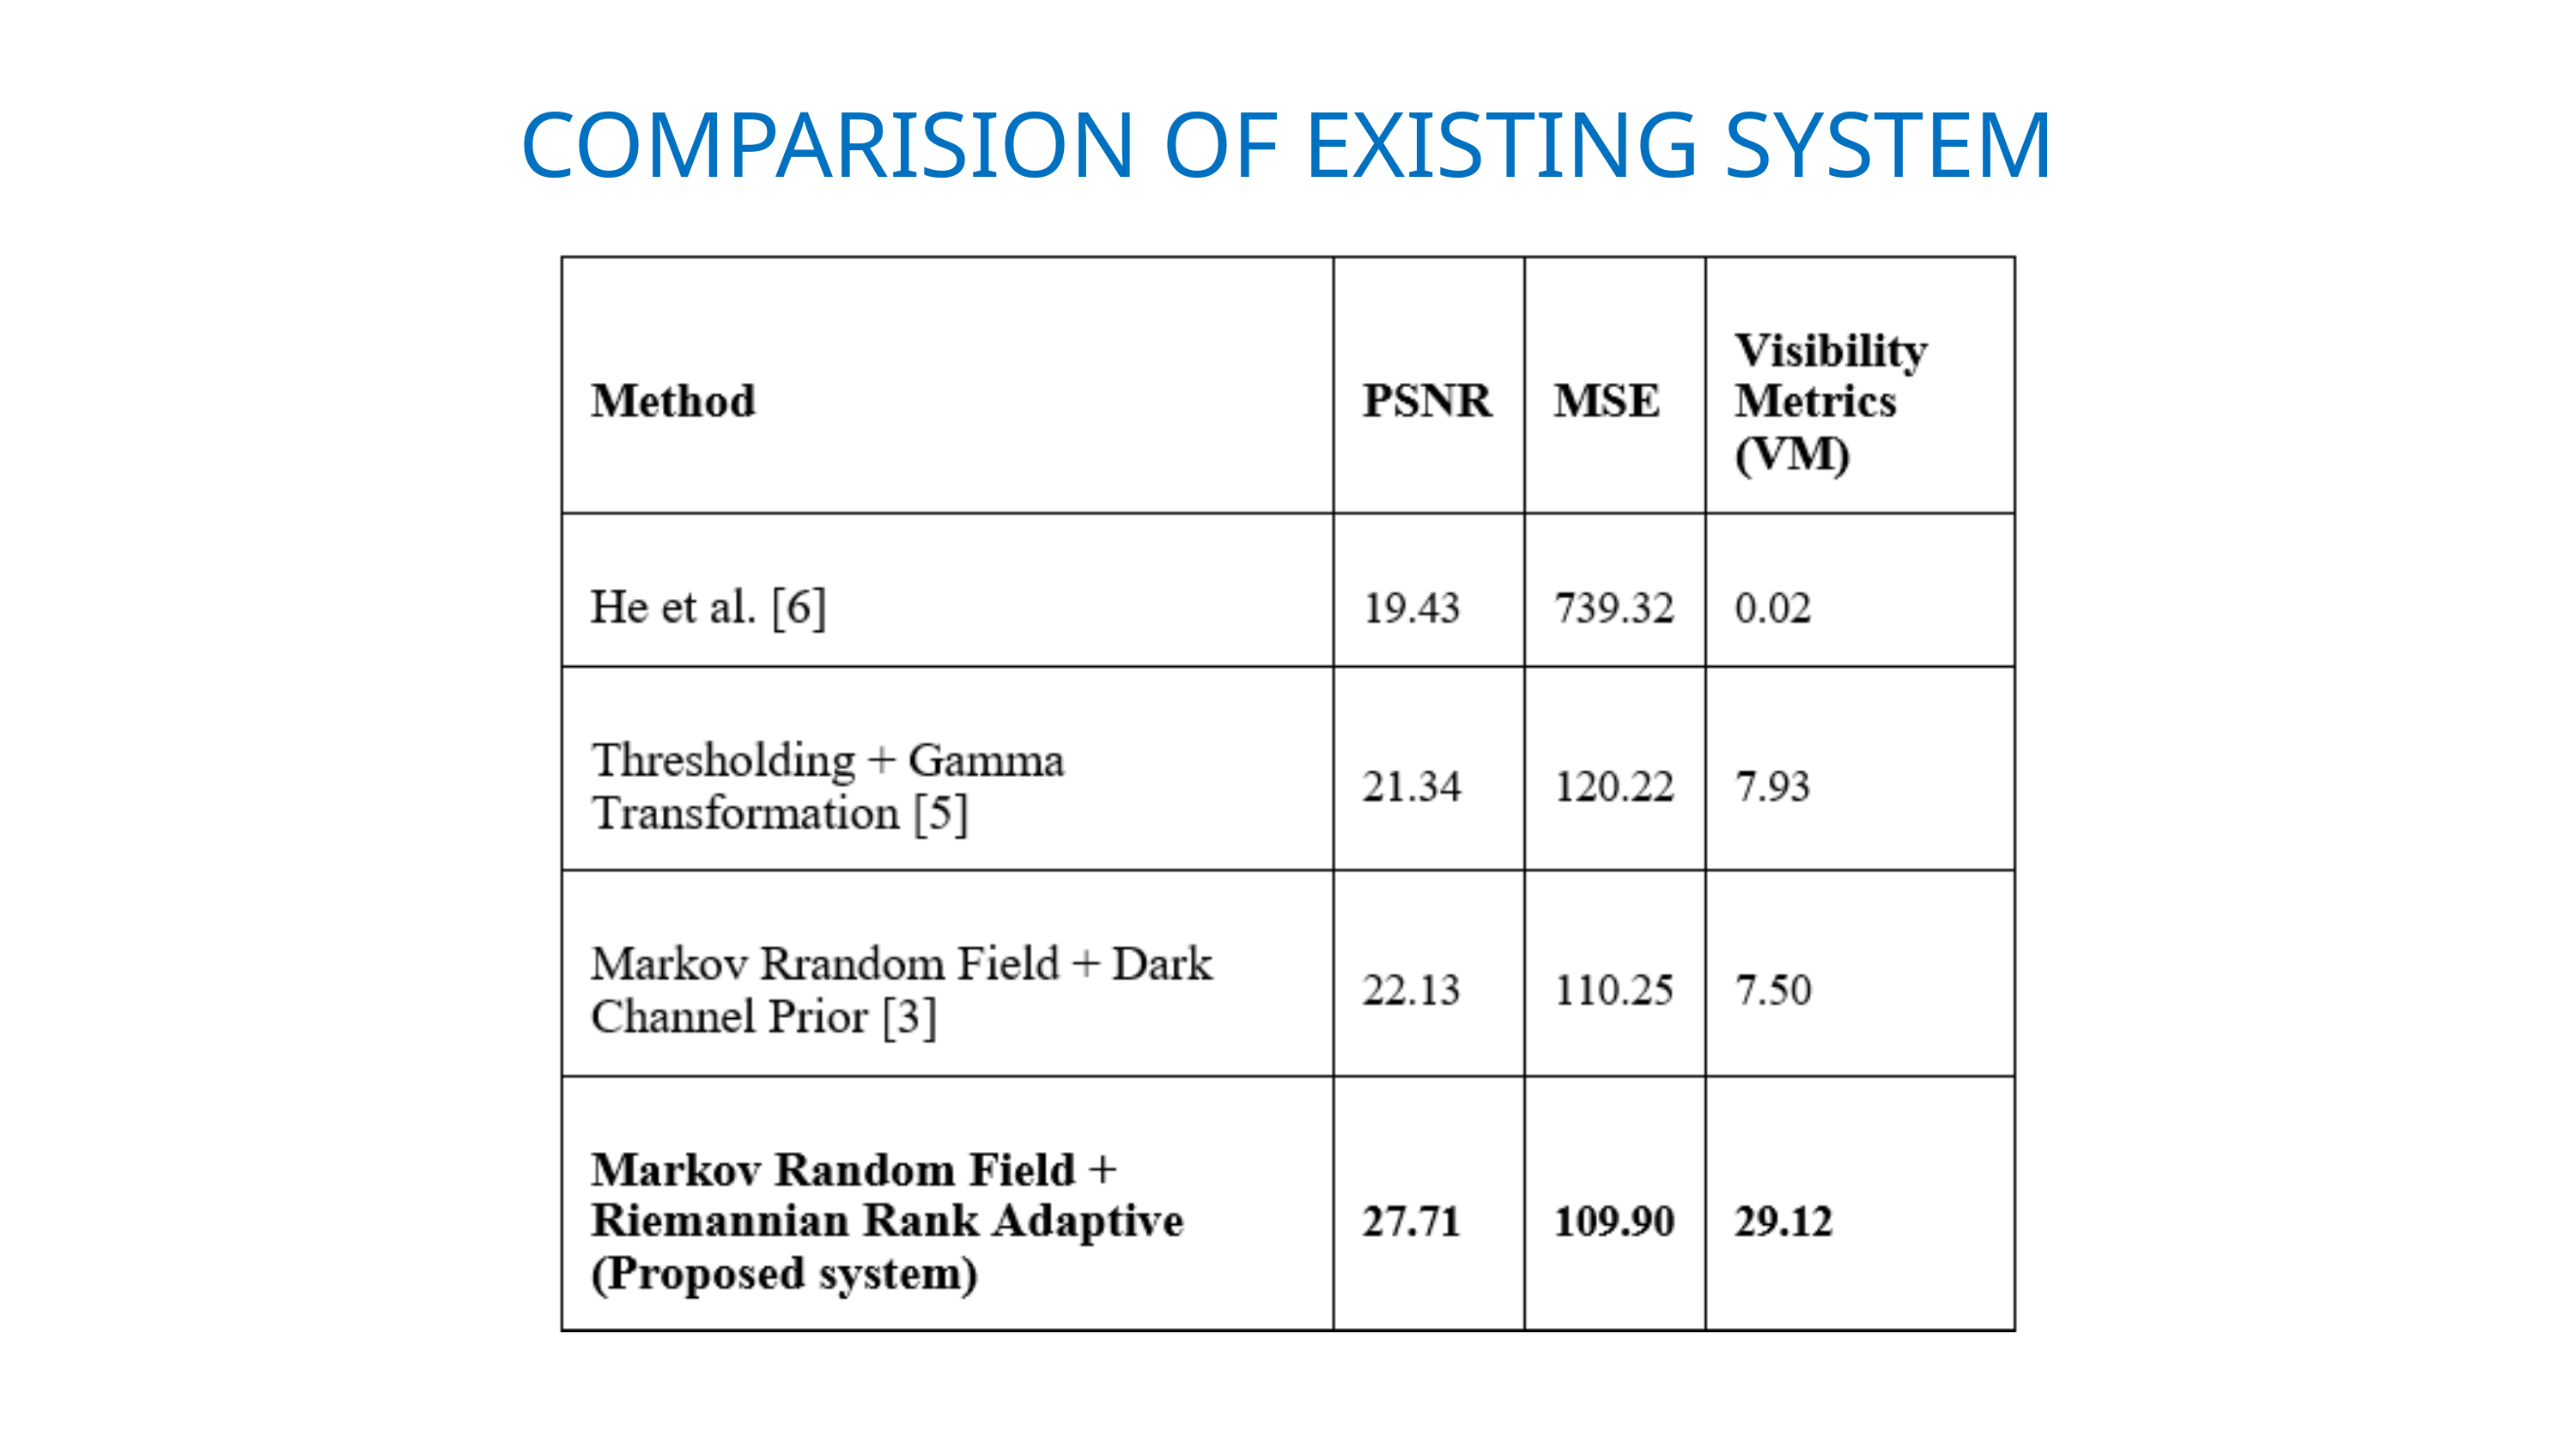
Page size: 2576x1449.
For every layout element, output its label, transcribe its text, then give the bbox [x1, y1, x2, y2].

text_box [556, 249, 2020, 1332]
text_box COMPARISION OF EXISTING SYSTEM [141, 87, 2434, 196]
